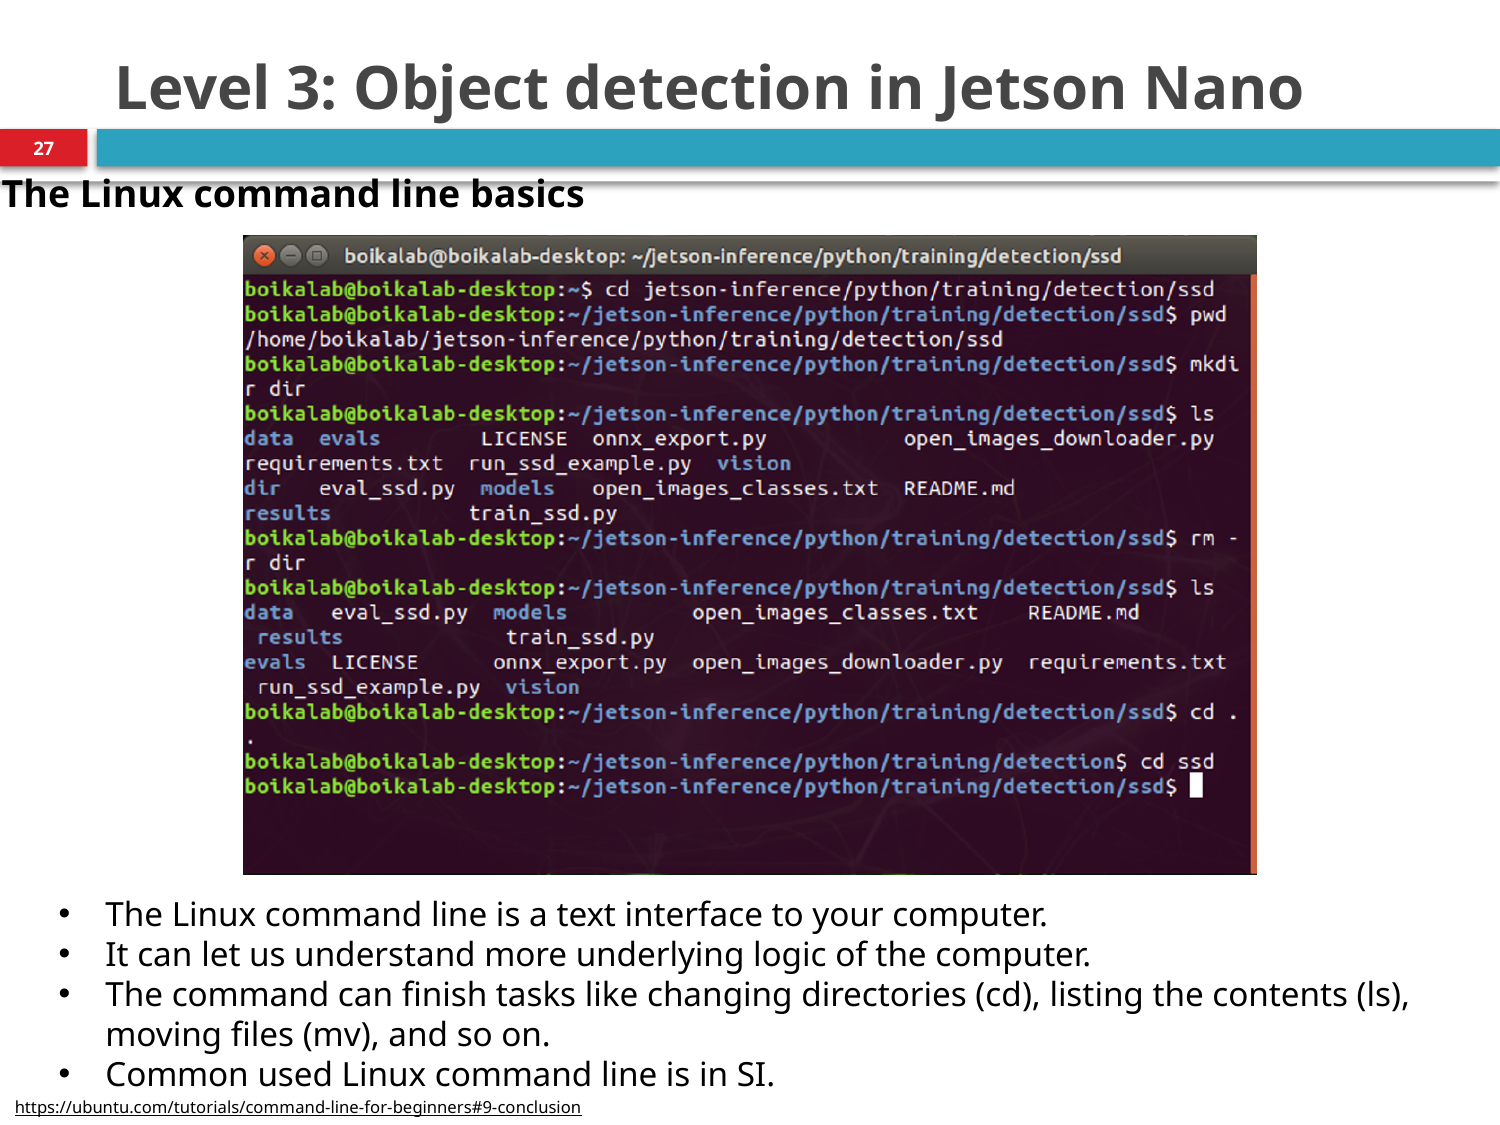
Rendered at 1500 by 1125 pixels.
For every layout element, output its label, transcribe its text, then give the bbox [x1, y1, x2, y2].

text_box The Linux command line basics [0, 162, 601, 223]
text_box https://ubuntu.com/tutorials/command-line-for-beginners#9-conclusion [0, 1089, 750, 1125]
slide_number 27 [0, 129, 88, 162]
picture [243, 235, 1257, 876]
title Level 3: Object detection in Jetson Nano [99, 25, 1438, 129]
text_box The Linux command line is a text interface to your computer. It can let us understand more underlying logic of the computer. The command can finish tasks like changing directories (cd), listing the contents (ls), moving files (mv), and so on. Common used Linux command line is in SI. [43, 885, 1457, 1101]
